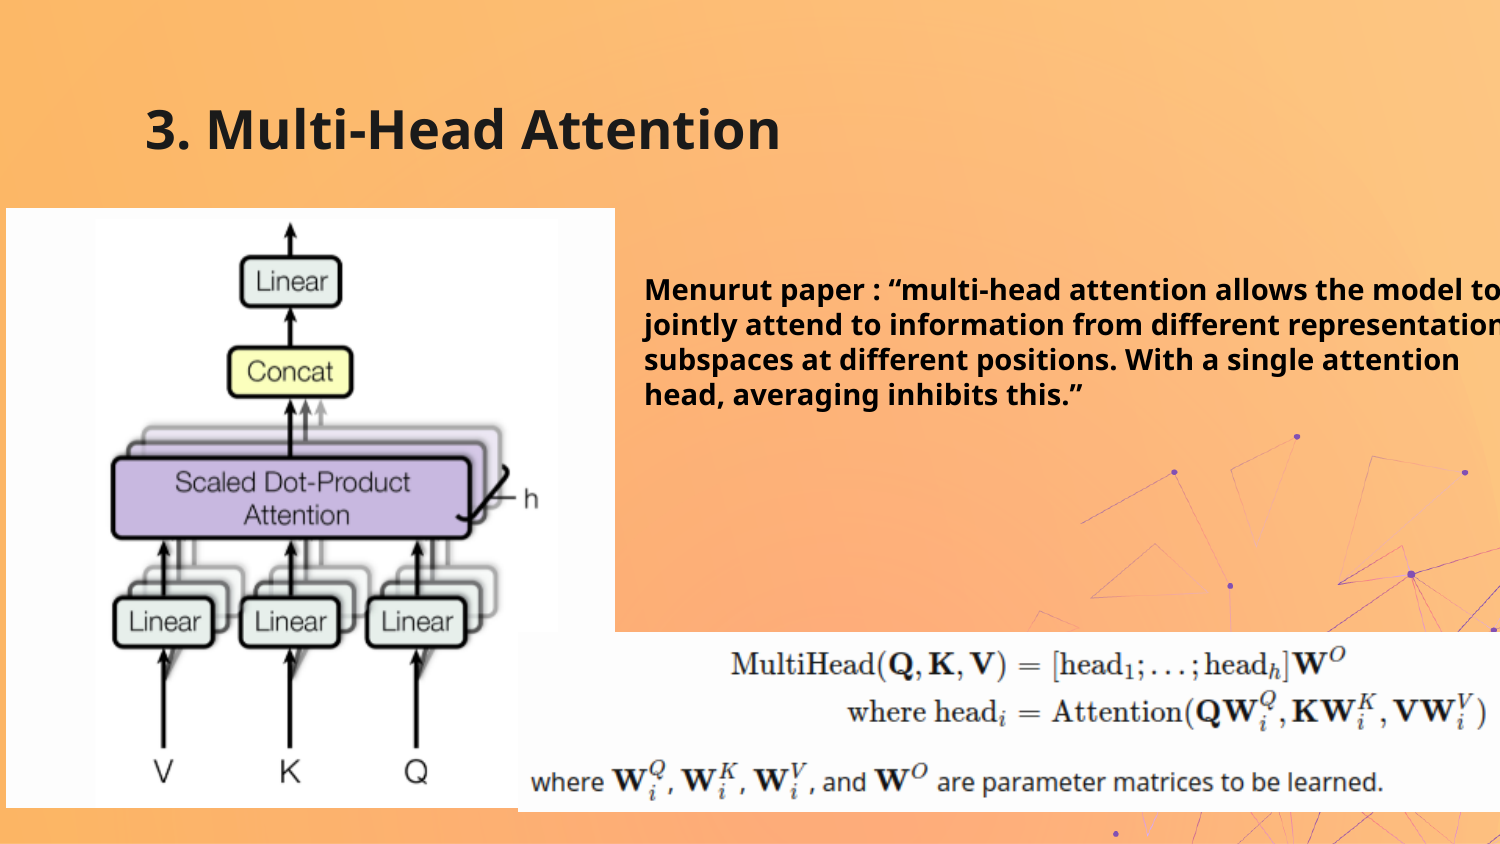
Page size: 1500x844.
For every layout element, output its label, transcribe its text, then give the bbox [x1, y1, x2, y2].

text_box Menurut paper : “multi-head attention allows the model to jointly attend to information from different representation subspaces at different positions. With a single attention head, averaging inhibits this.” [629, 256, 1500, 632]
picture [0, 0, 1500, 844]
text_box 3. Multi-Head Attention [130, 80, 1392, 168]
